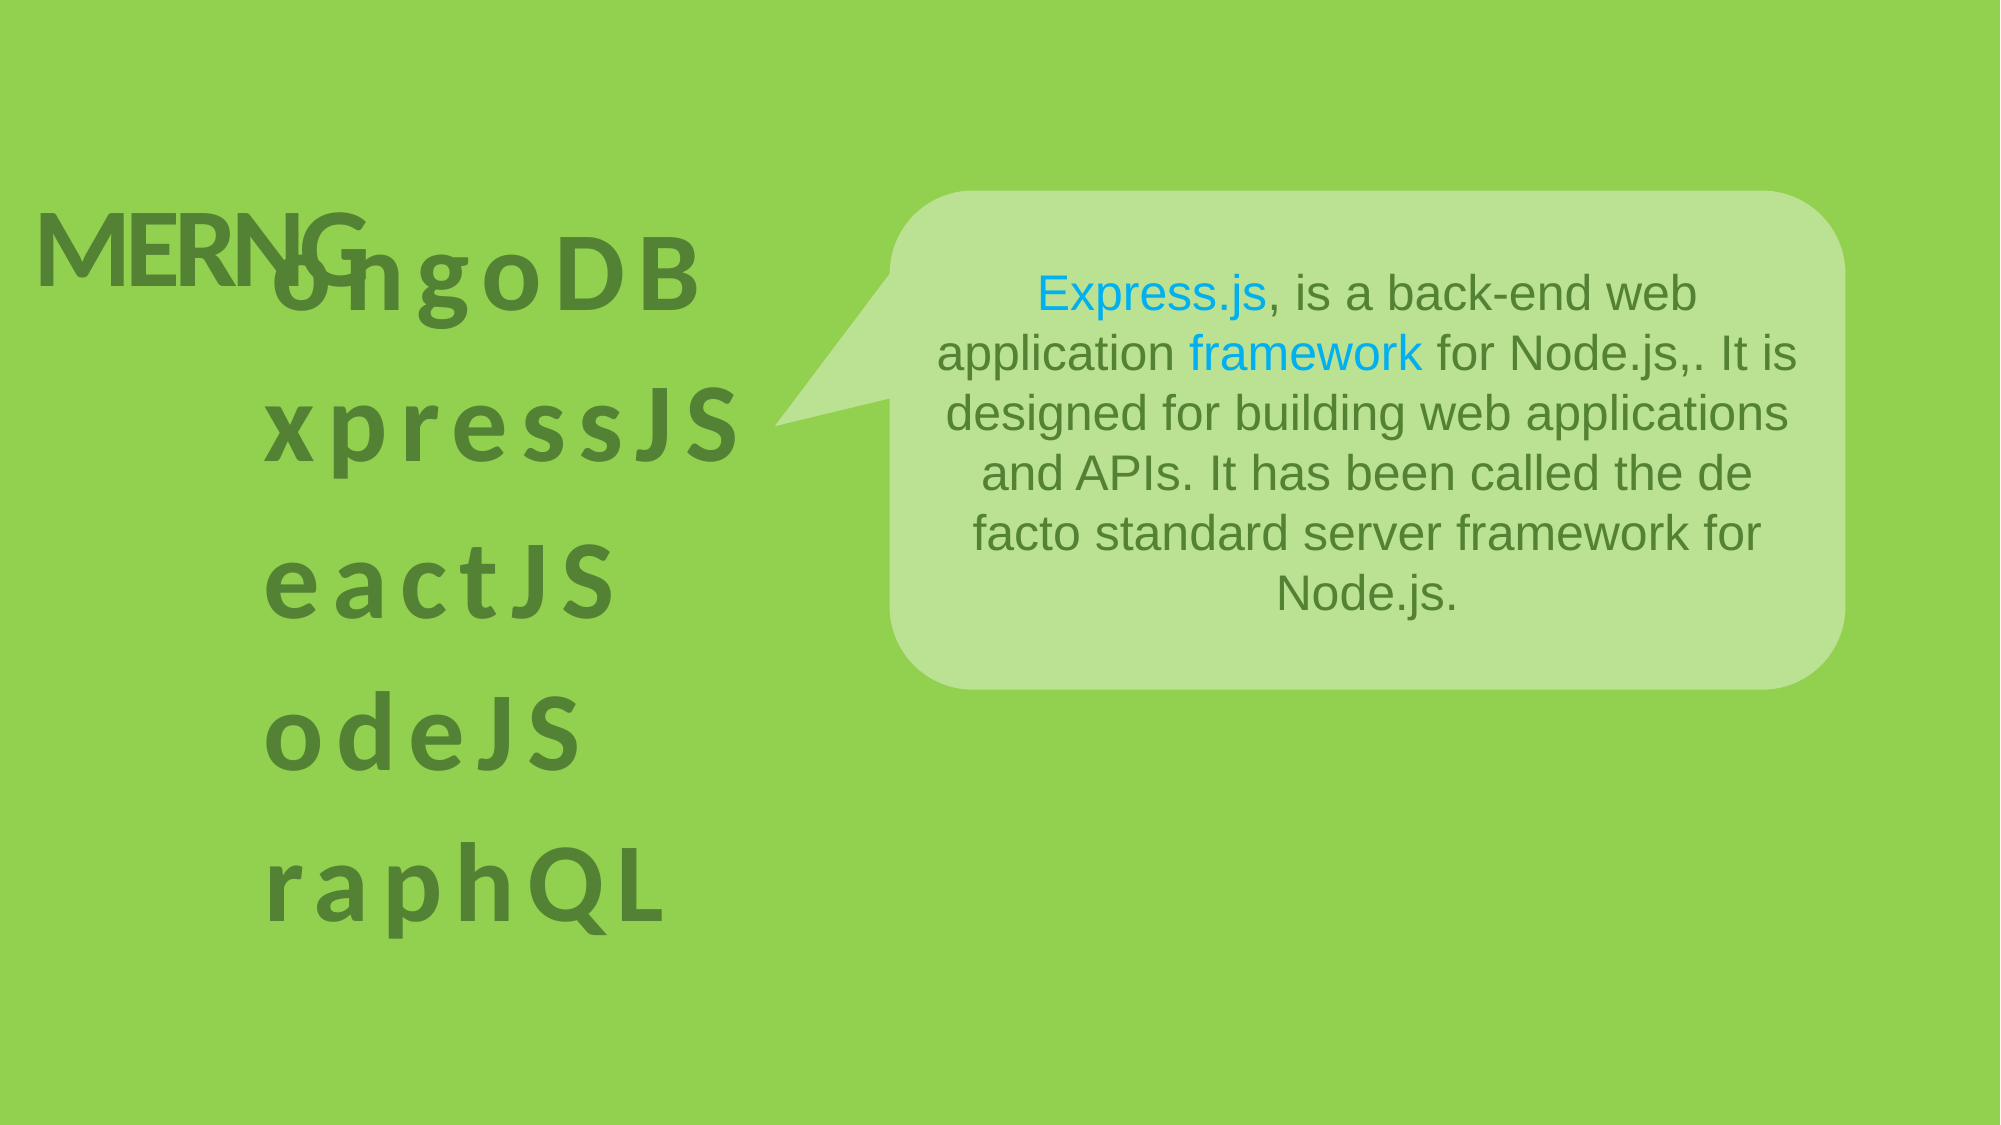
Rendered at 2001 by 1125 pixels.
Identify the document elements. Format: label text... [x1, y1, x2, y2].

text_box eactJS [210, 498, 630, 649]
text_box Express.js, is a back-end web application framework for Node.js,. It is designed for building web applications and APIs. It has been called the de facto standard server framework for Node.js. [772, 189, 1847, 691]
text_box ongoDB [218, 190, 717, 341]
text_box raphQL [211, 801, 680, 952]
text_box MERNG [19, 166, 386, 316]
text_box xpressJS [211, 342, 755, 492]
text_box odeJS [210, 650, 597, 800]
